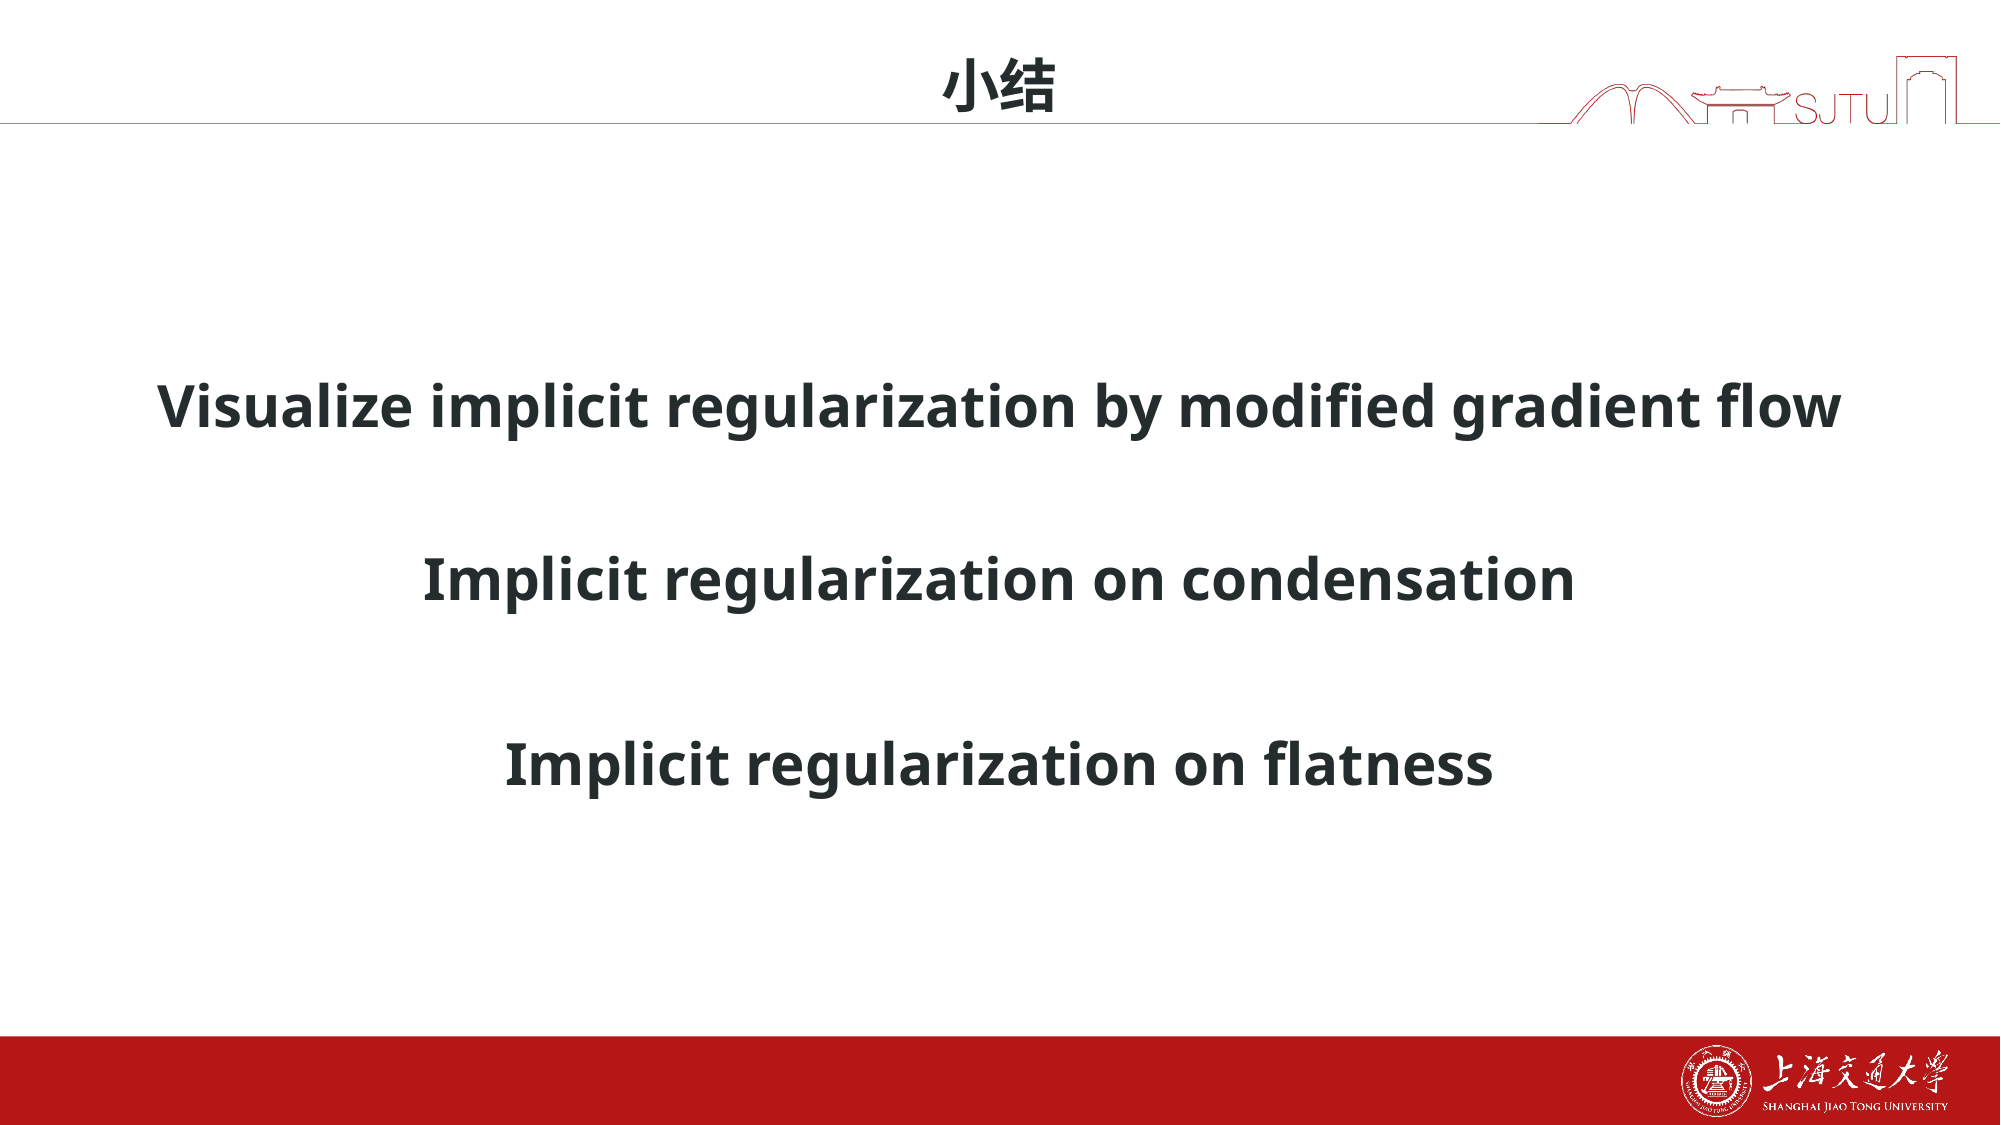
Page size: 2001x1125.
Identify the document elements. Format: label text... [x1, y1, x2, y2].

text_box 小结 [0, 0, 2000, 120]
picture [1681, 1045, 1948, 1117]
text_box Implicit regularization on flatness [0, 671, 2000, 797]
title Visualize implicit regularization by modified gradient flow [0, 314, 2000, 440]
text_box Implicit regularization on condensation [0, 487, 2000, 613]
picture [0, 120, 2000, 124]
